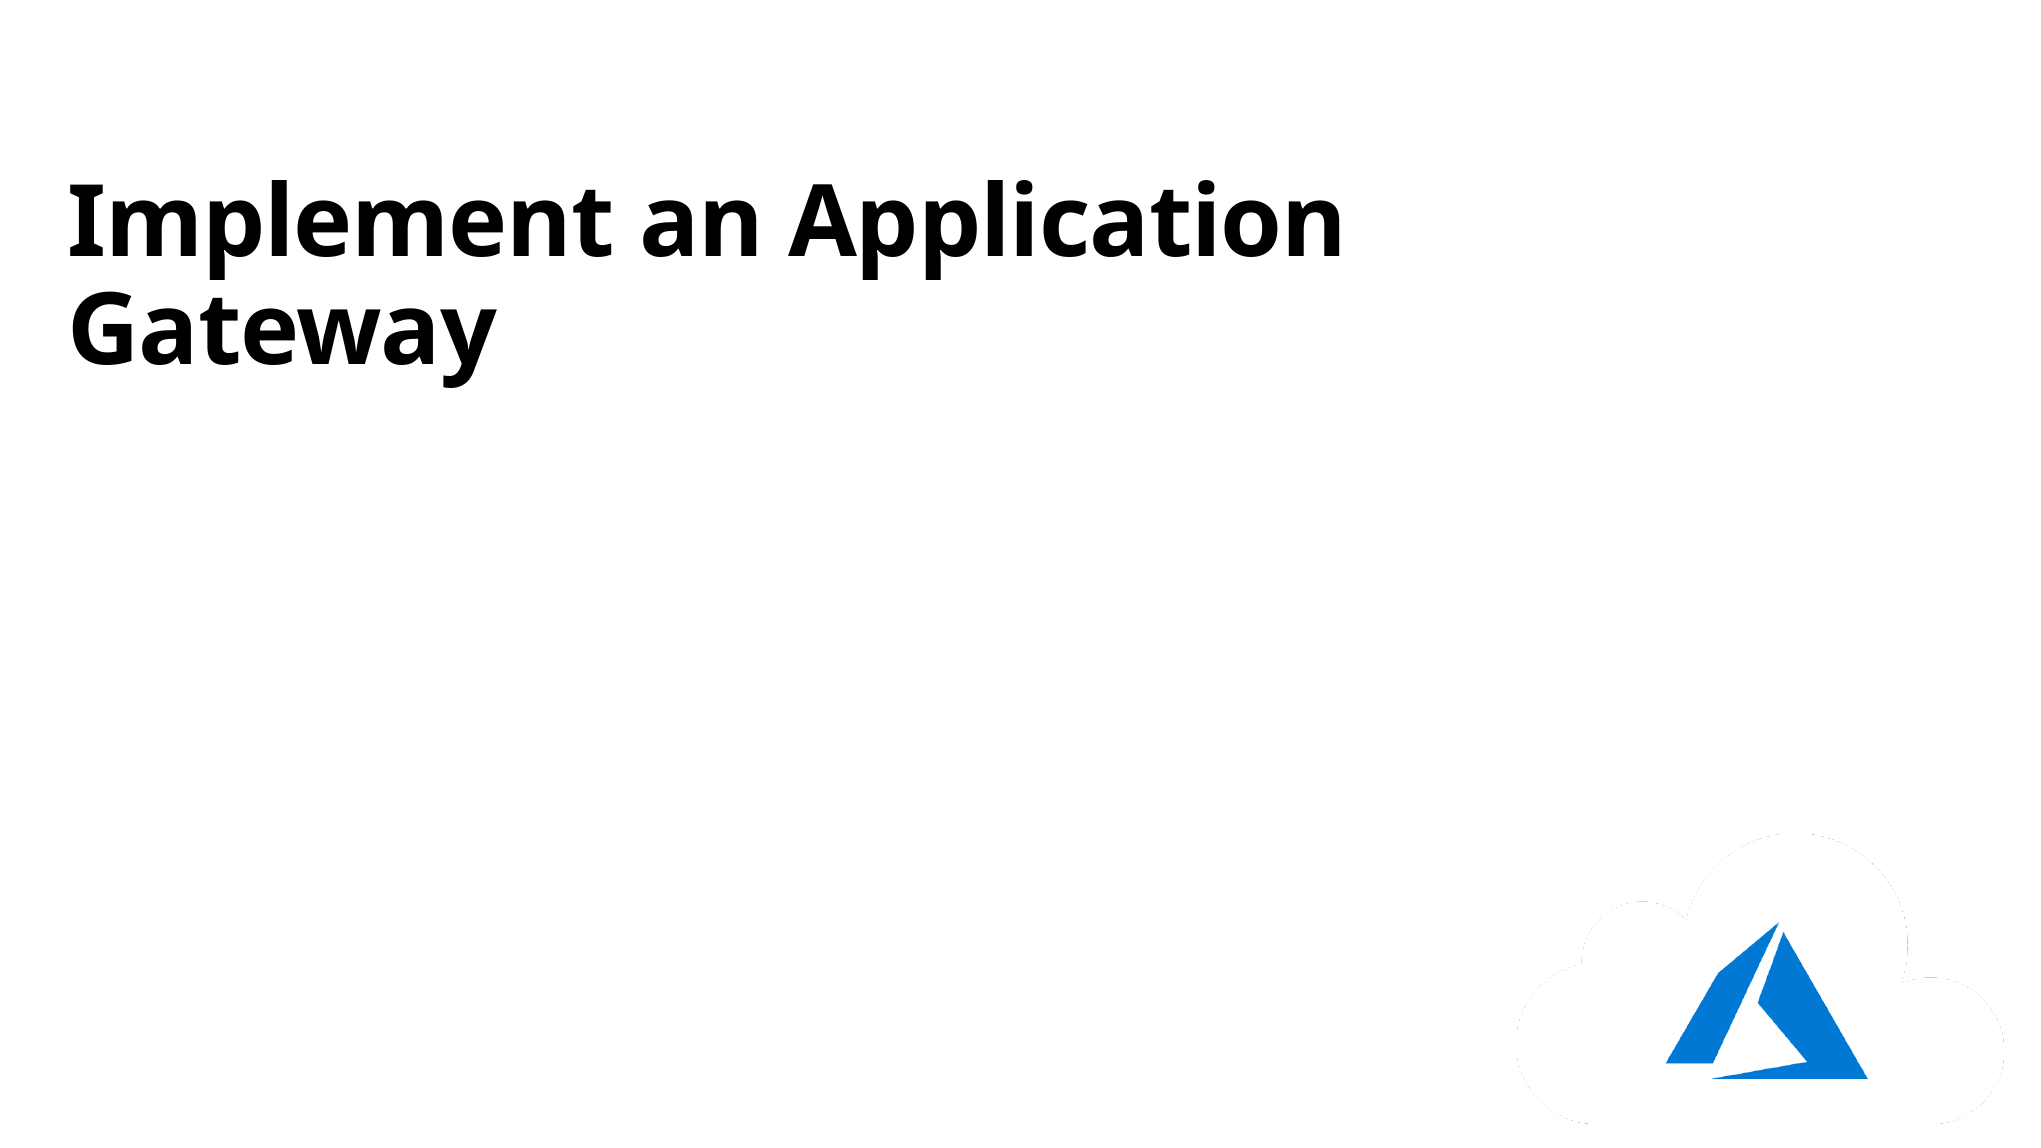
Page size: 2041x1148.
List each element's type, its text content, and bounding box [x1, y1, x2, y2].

picture [1516, 832, 2004, 1124]
title Implement an Application Gateway [67, 170, 1660, 766]
